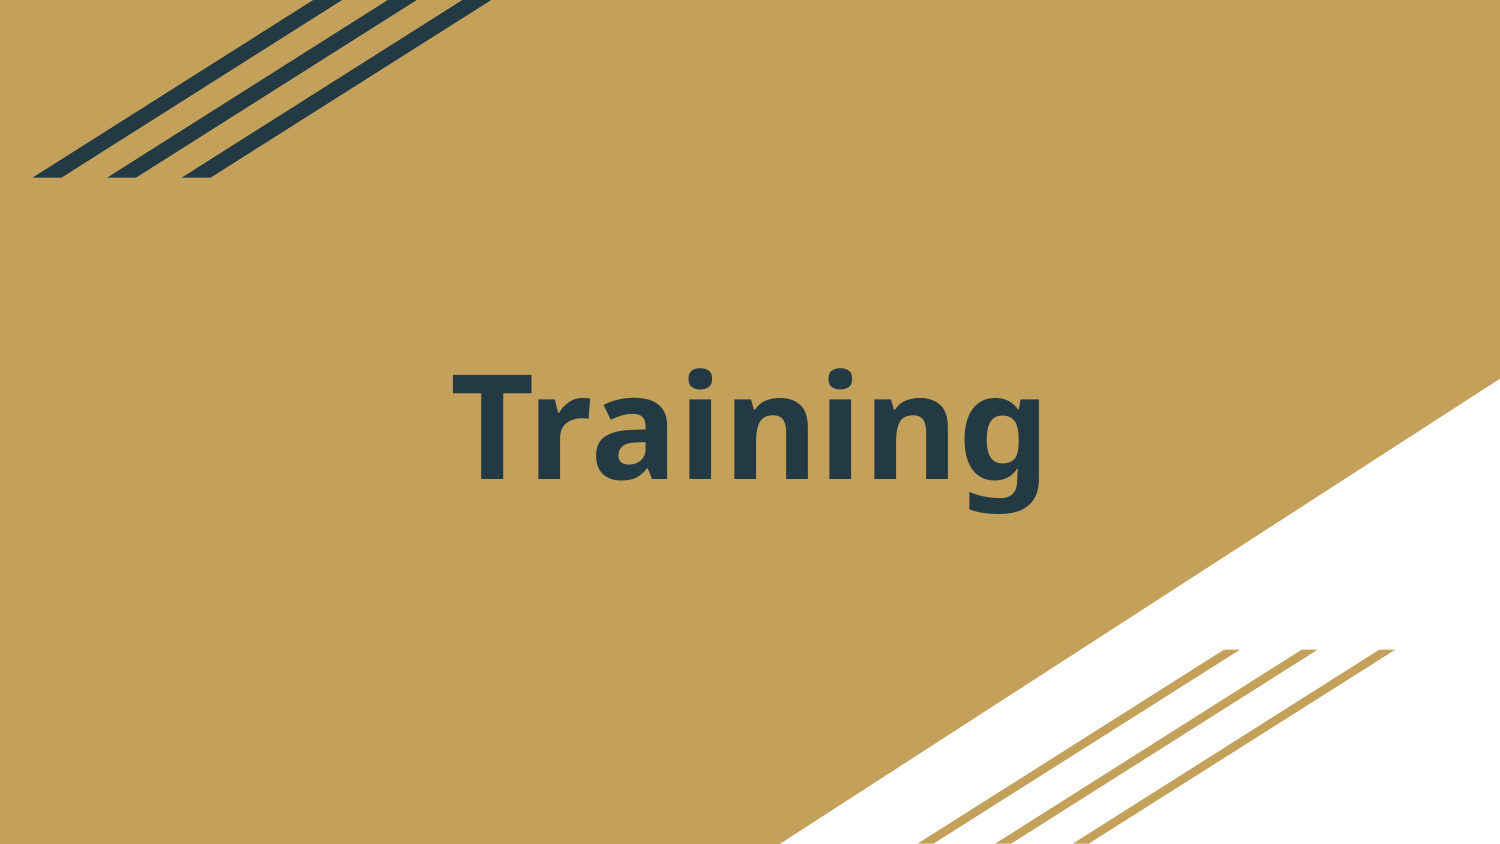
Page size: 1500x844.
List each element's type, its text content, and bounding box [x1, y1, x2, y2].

title Training [309, 286, 1192, 557]
